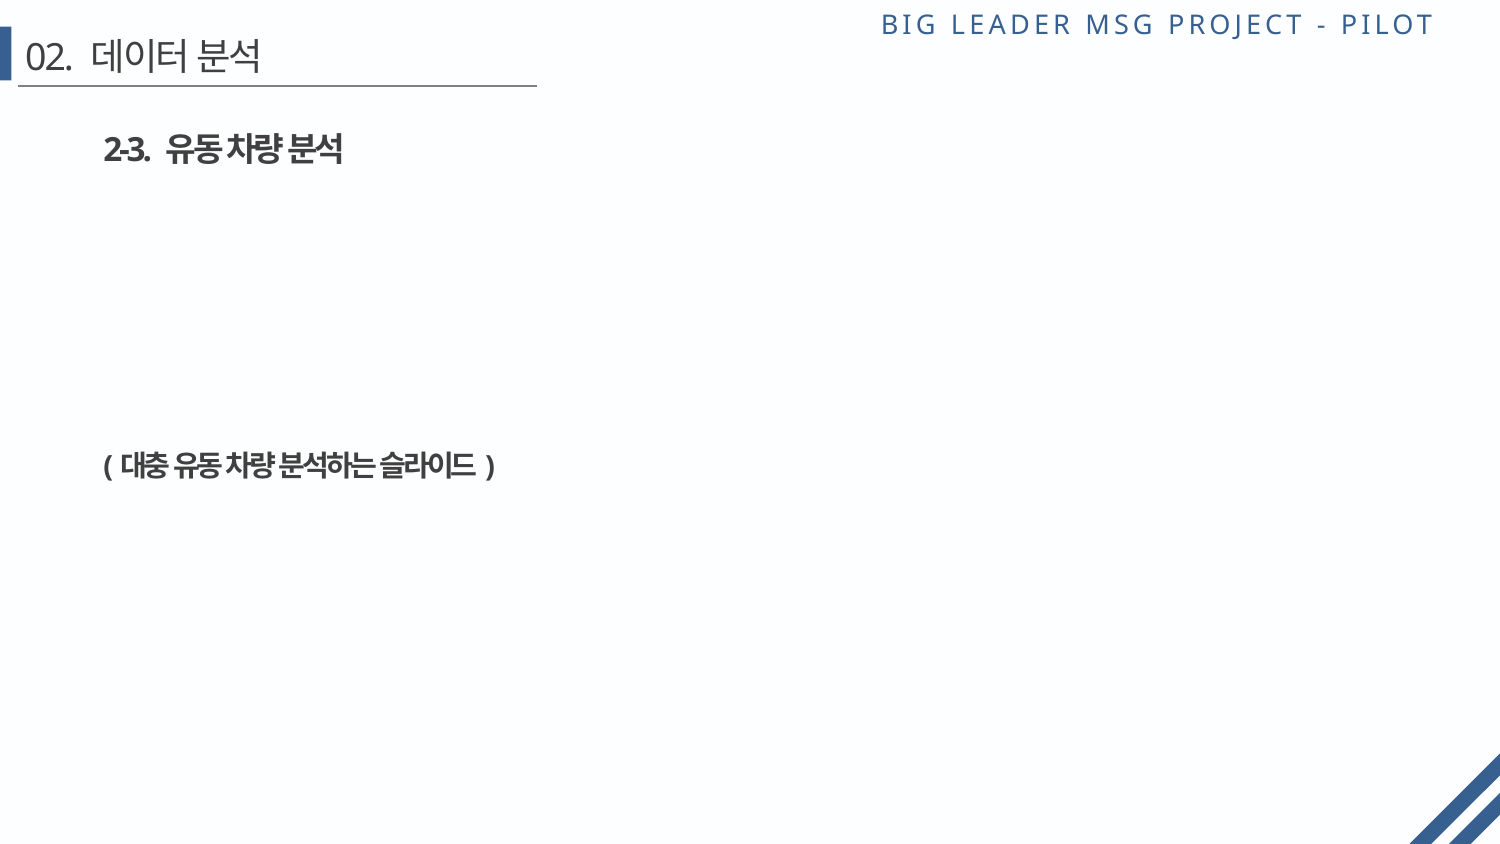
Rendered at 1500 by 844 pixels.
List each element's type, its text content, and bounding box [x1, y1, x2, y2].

text_box (대충 유동 차량 분석하는 슬라이드) [88, 422, 644, 490]
text_box 2-3. 유동 차량 분석 [88, 100, 644, 176]
title 02. 데이터 분석 [10, 25, 296, 86]
